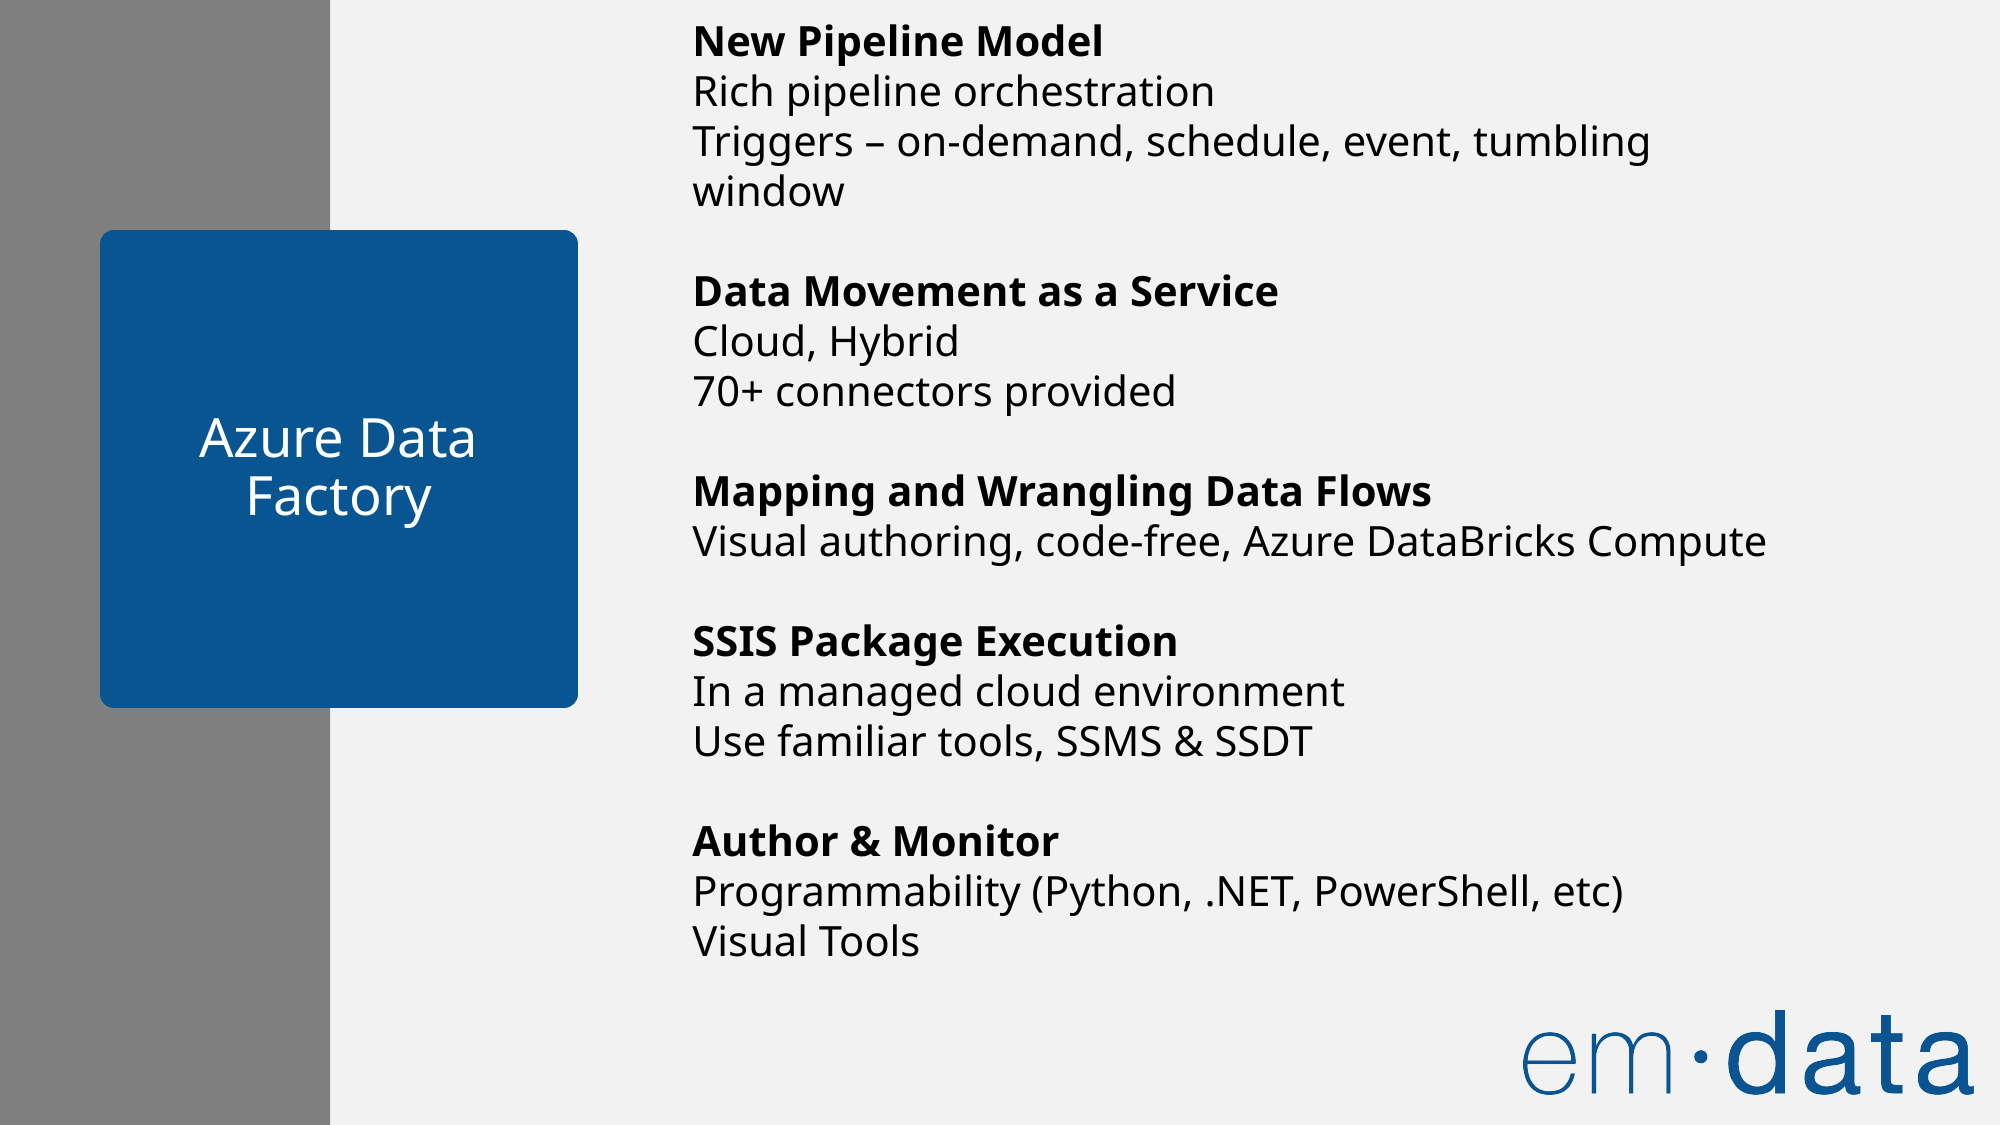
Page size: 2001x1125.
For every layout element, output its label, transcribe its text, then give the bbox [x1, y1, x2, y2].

picture [1523, 1010, 1974, 1095]
title Azure Data Factory [113, 243, 564, 694]
text_box [0, 0, 331, 1125]
text_box New Pipeline Model Rich pipeline orchestration Triggers – on-demand, schedule, event, tumbling window Data Movement as a Service Cloud, Hybrid 70+ connectors provided Mapping and Wrangling Data Flows Visual authoring, code-free, Azure DataBricks Compute SSIS Package Execution In a managed cloud environment Use familiar tools, SSMS & SSDT Author & Monitor Programmability (Python, .NET, PowerShell, etc) Visual Tools [677, 7, 1816, 973]
